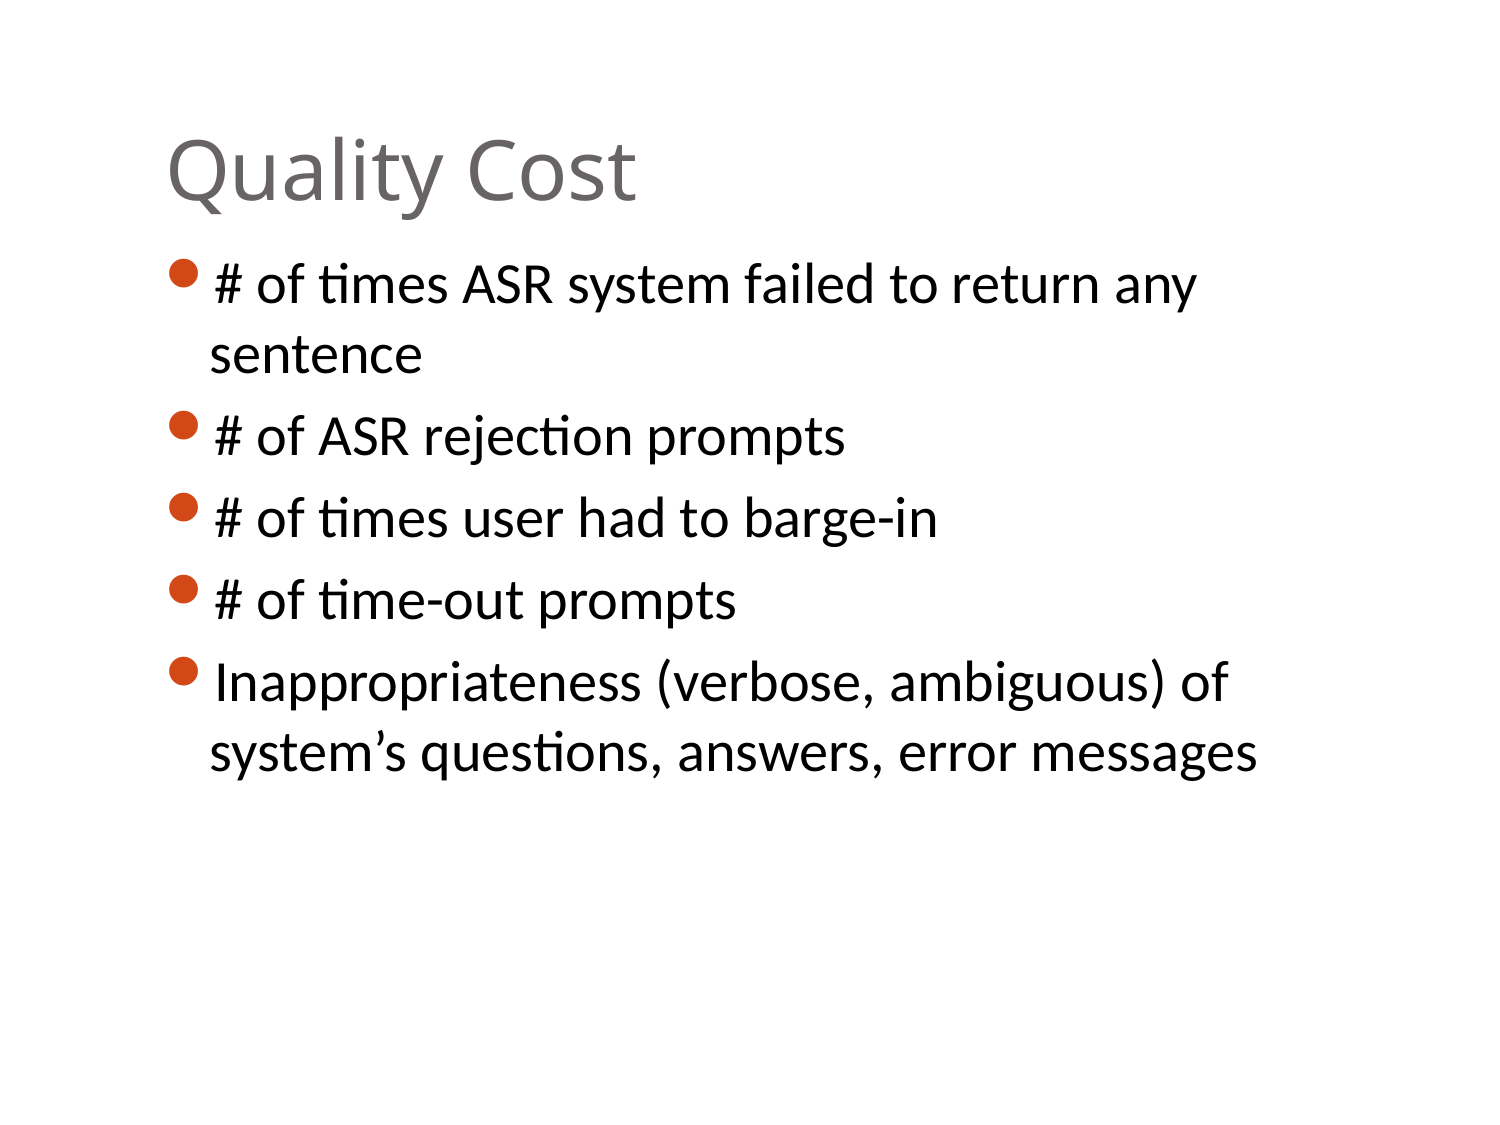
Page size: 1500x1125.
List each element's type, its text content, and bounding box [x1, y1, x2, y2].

title Quality Cost [149, 44, 1426, 233]
list # of times ASR system failed to return any sentence # of ASR rejection prompts # of times user had to barge-in # of time-out prompts Inappropriateness (verbose, ambiguous) of system’s questions, answers, error messages [149, 237, 1426, 988]
